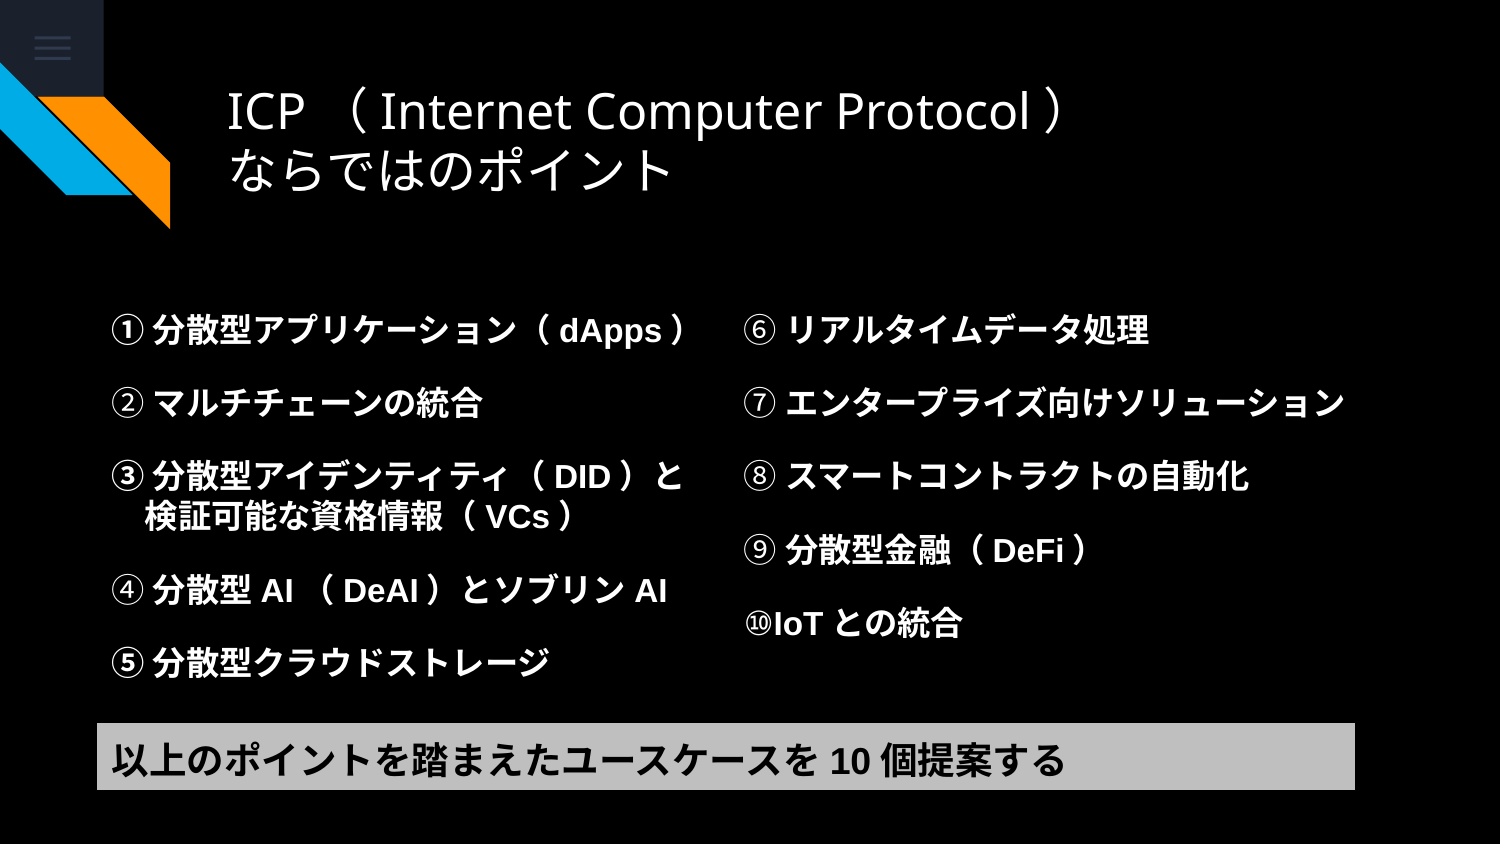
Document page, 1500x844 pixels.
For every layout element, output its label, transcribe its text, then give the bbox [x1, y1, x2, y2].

list 以上のポイントを踏まえたユースケースを10個提案する [96, 722, 1356, 791]
list ⑥リアルタイムデータ処理 ⑦エンタープライズ向けソリューション ⑧スマートコントラクトの自動化 ⑨分散型金融（DeFi） ⑩IoTとの統合 [728, 294, 1425, 772]
title ICP（Internet Computer Protocol） ならではのポイント [212, 64, 1368, 215]
list ①分散型アプリケーション（dApps） ②マルチチェーンの統合 ③分散型アイデンティティ（DID）と 検証可能な資格情報（VCs） ④分散型AI（DeAI）とソブリンAI ⑤分散型クラウドストレージ [96, 294, 728, 722]
